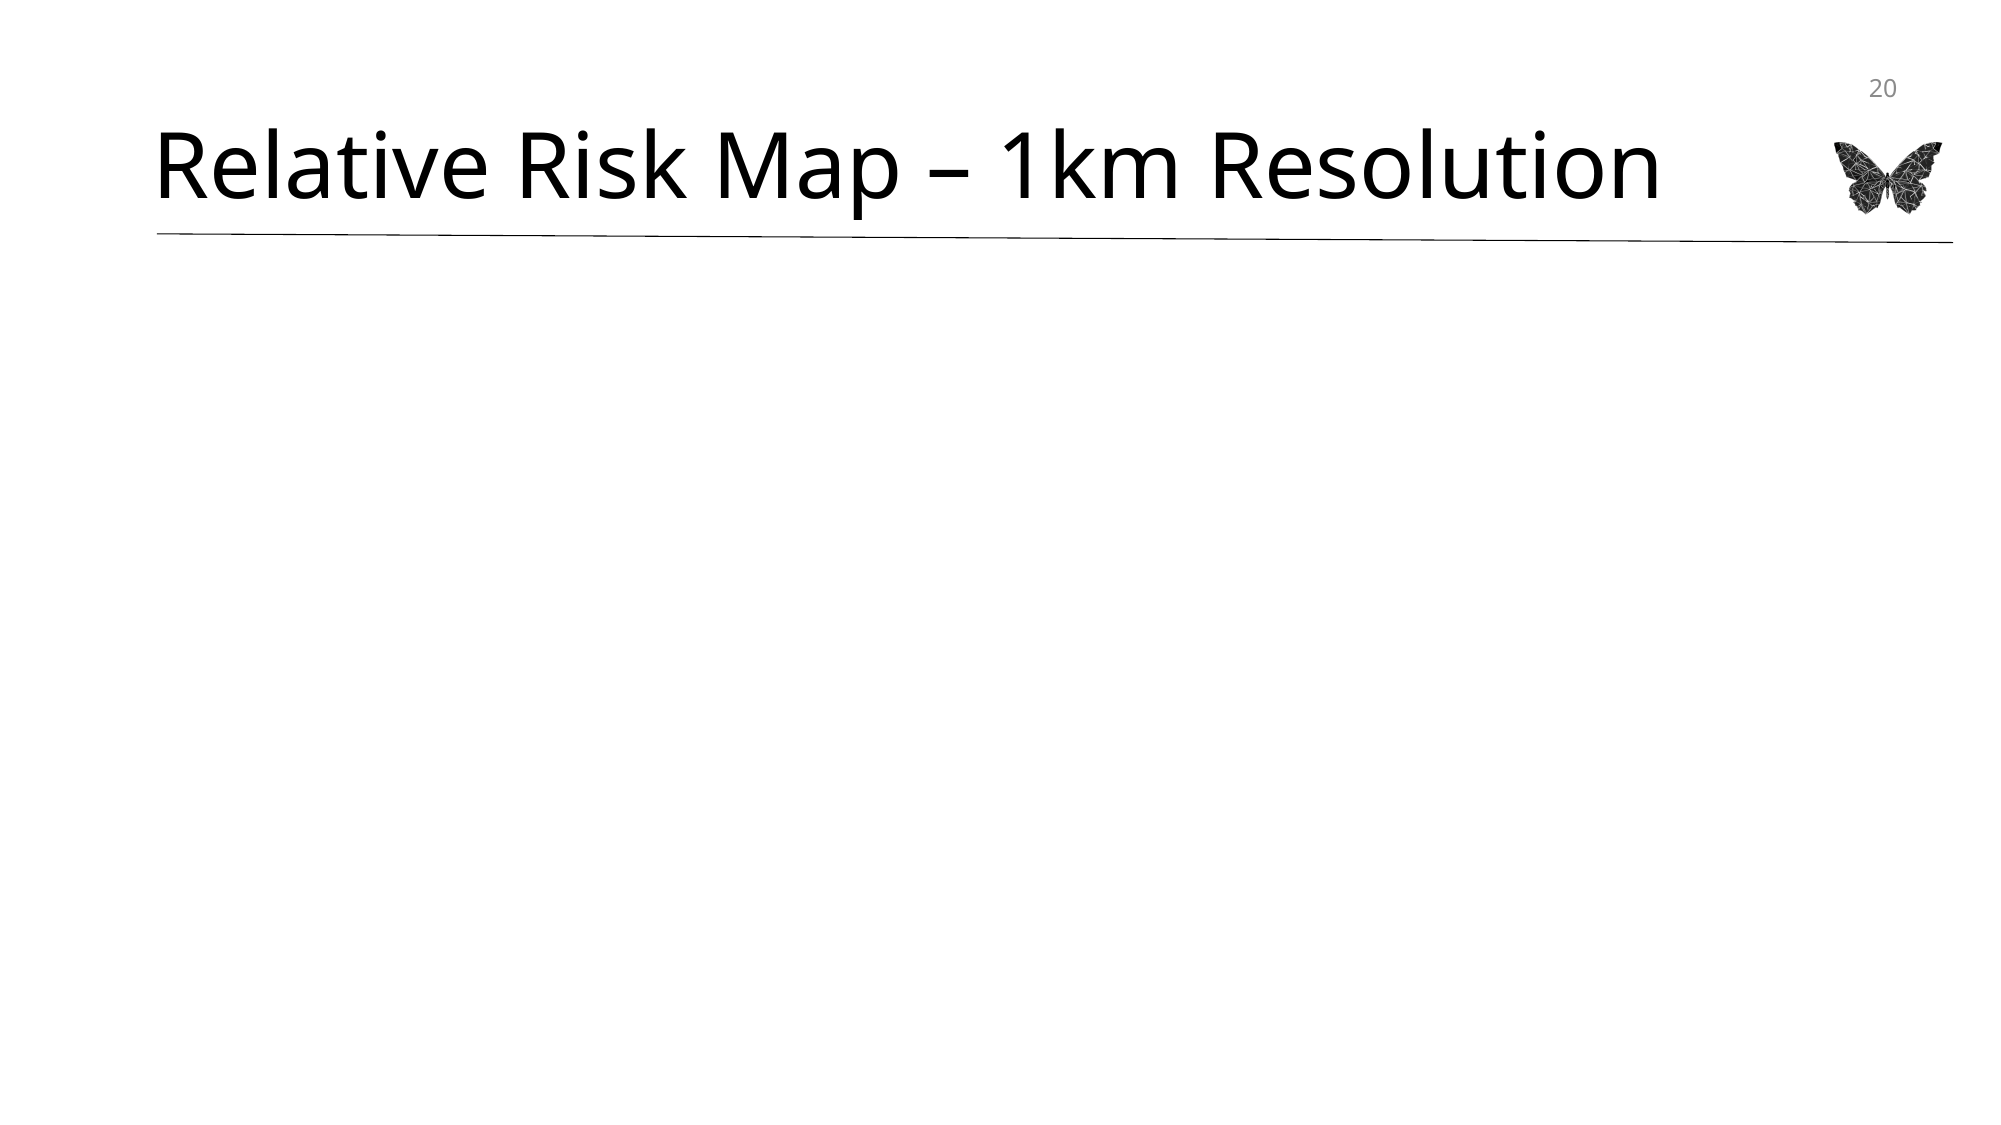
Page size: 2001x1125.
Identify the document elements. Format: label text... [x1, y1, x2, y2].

title Relative Risk Map – 1km Resolution [137, 59, 1863, 278]
slide_number 20 [1462, 59, 1913, 120]
picture [1863, 111, 1954, 243]
